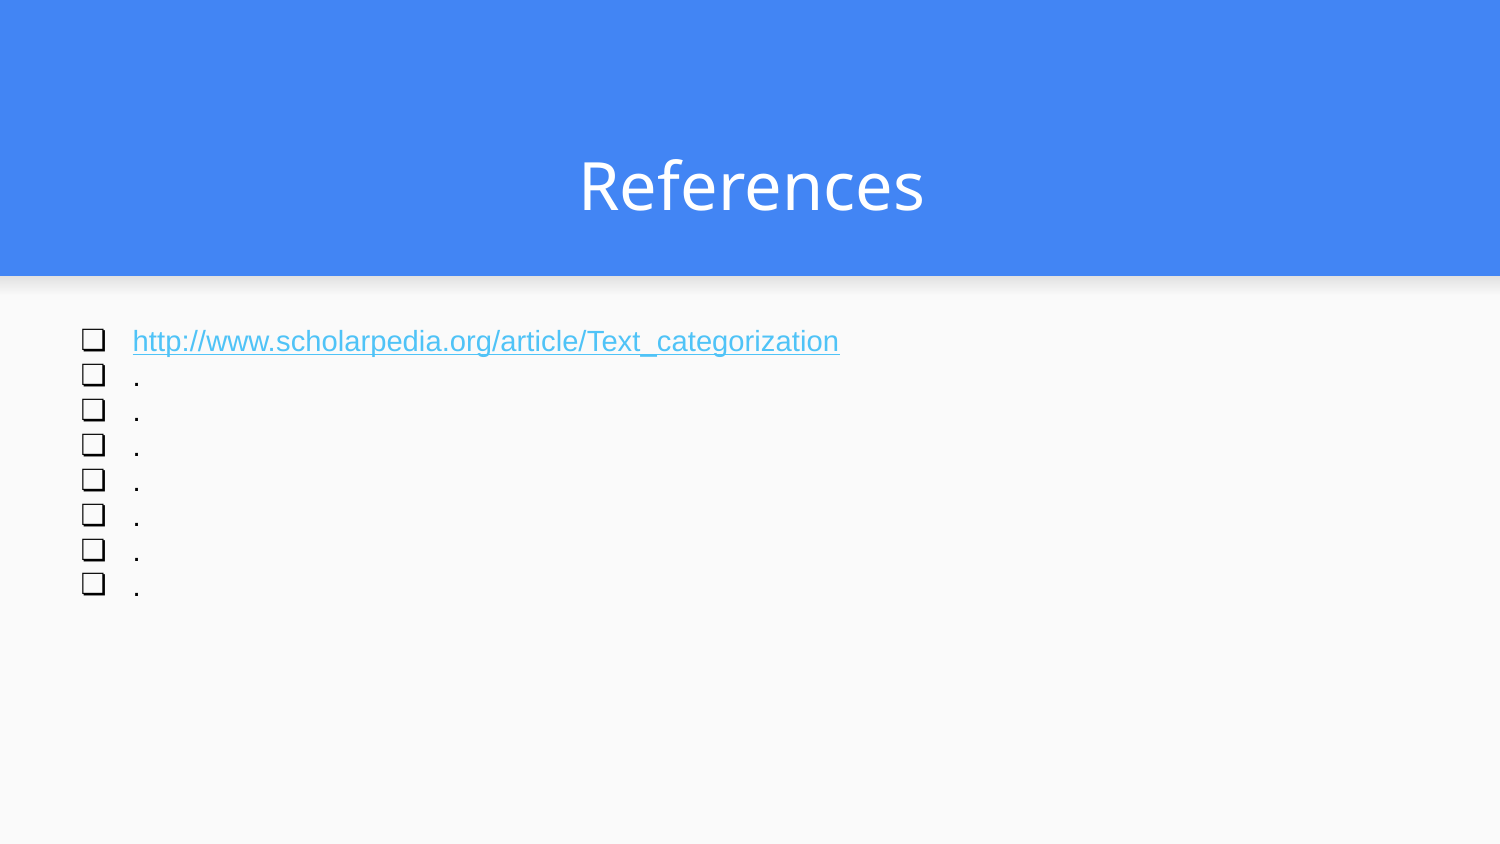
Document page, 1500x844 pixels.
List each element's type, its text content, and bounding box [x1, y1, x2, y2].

text_box http://www.scholarpedia.org/article/Text_categorization . . . . . . . [42, 307, 1466, 812]
title References [77, 121, 1427, 248]
